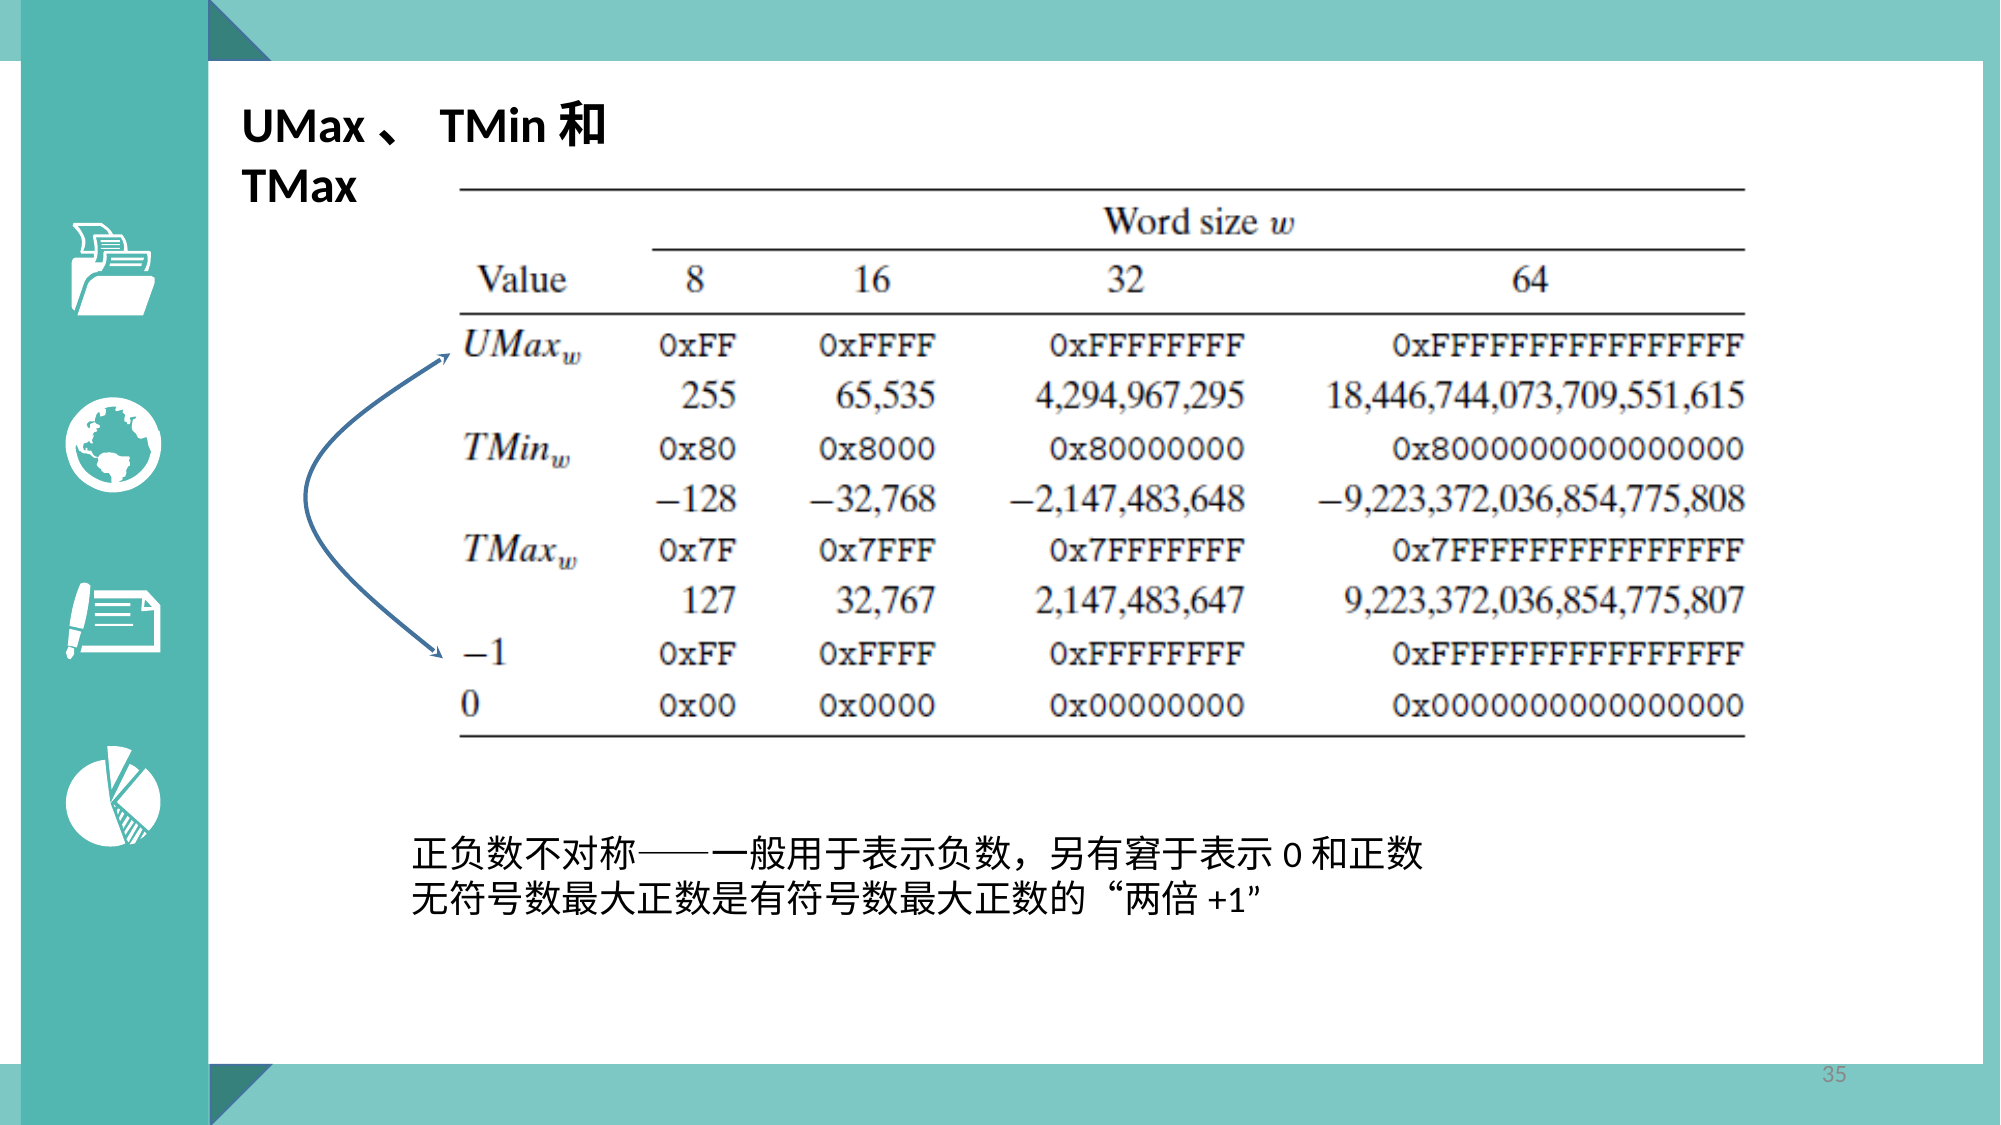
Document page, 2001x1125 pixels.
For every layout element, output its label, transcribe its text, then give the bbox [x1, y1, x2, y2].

picture [454, 183, 1759, 745]
text_box UMax、TMin和TMax [226, 85, 736, 221]
text_box 正负数不对称——一般用于表示负数，另有窘于表示0和正数 无符号数最大正数是有符号数最大正数的“两倍+1” [396, 822, 1640, 927]
text_box [303, 353, 449, 659]
slide_number 35 [1412, 1042, 1863, 1103]
